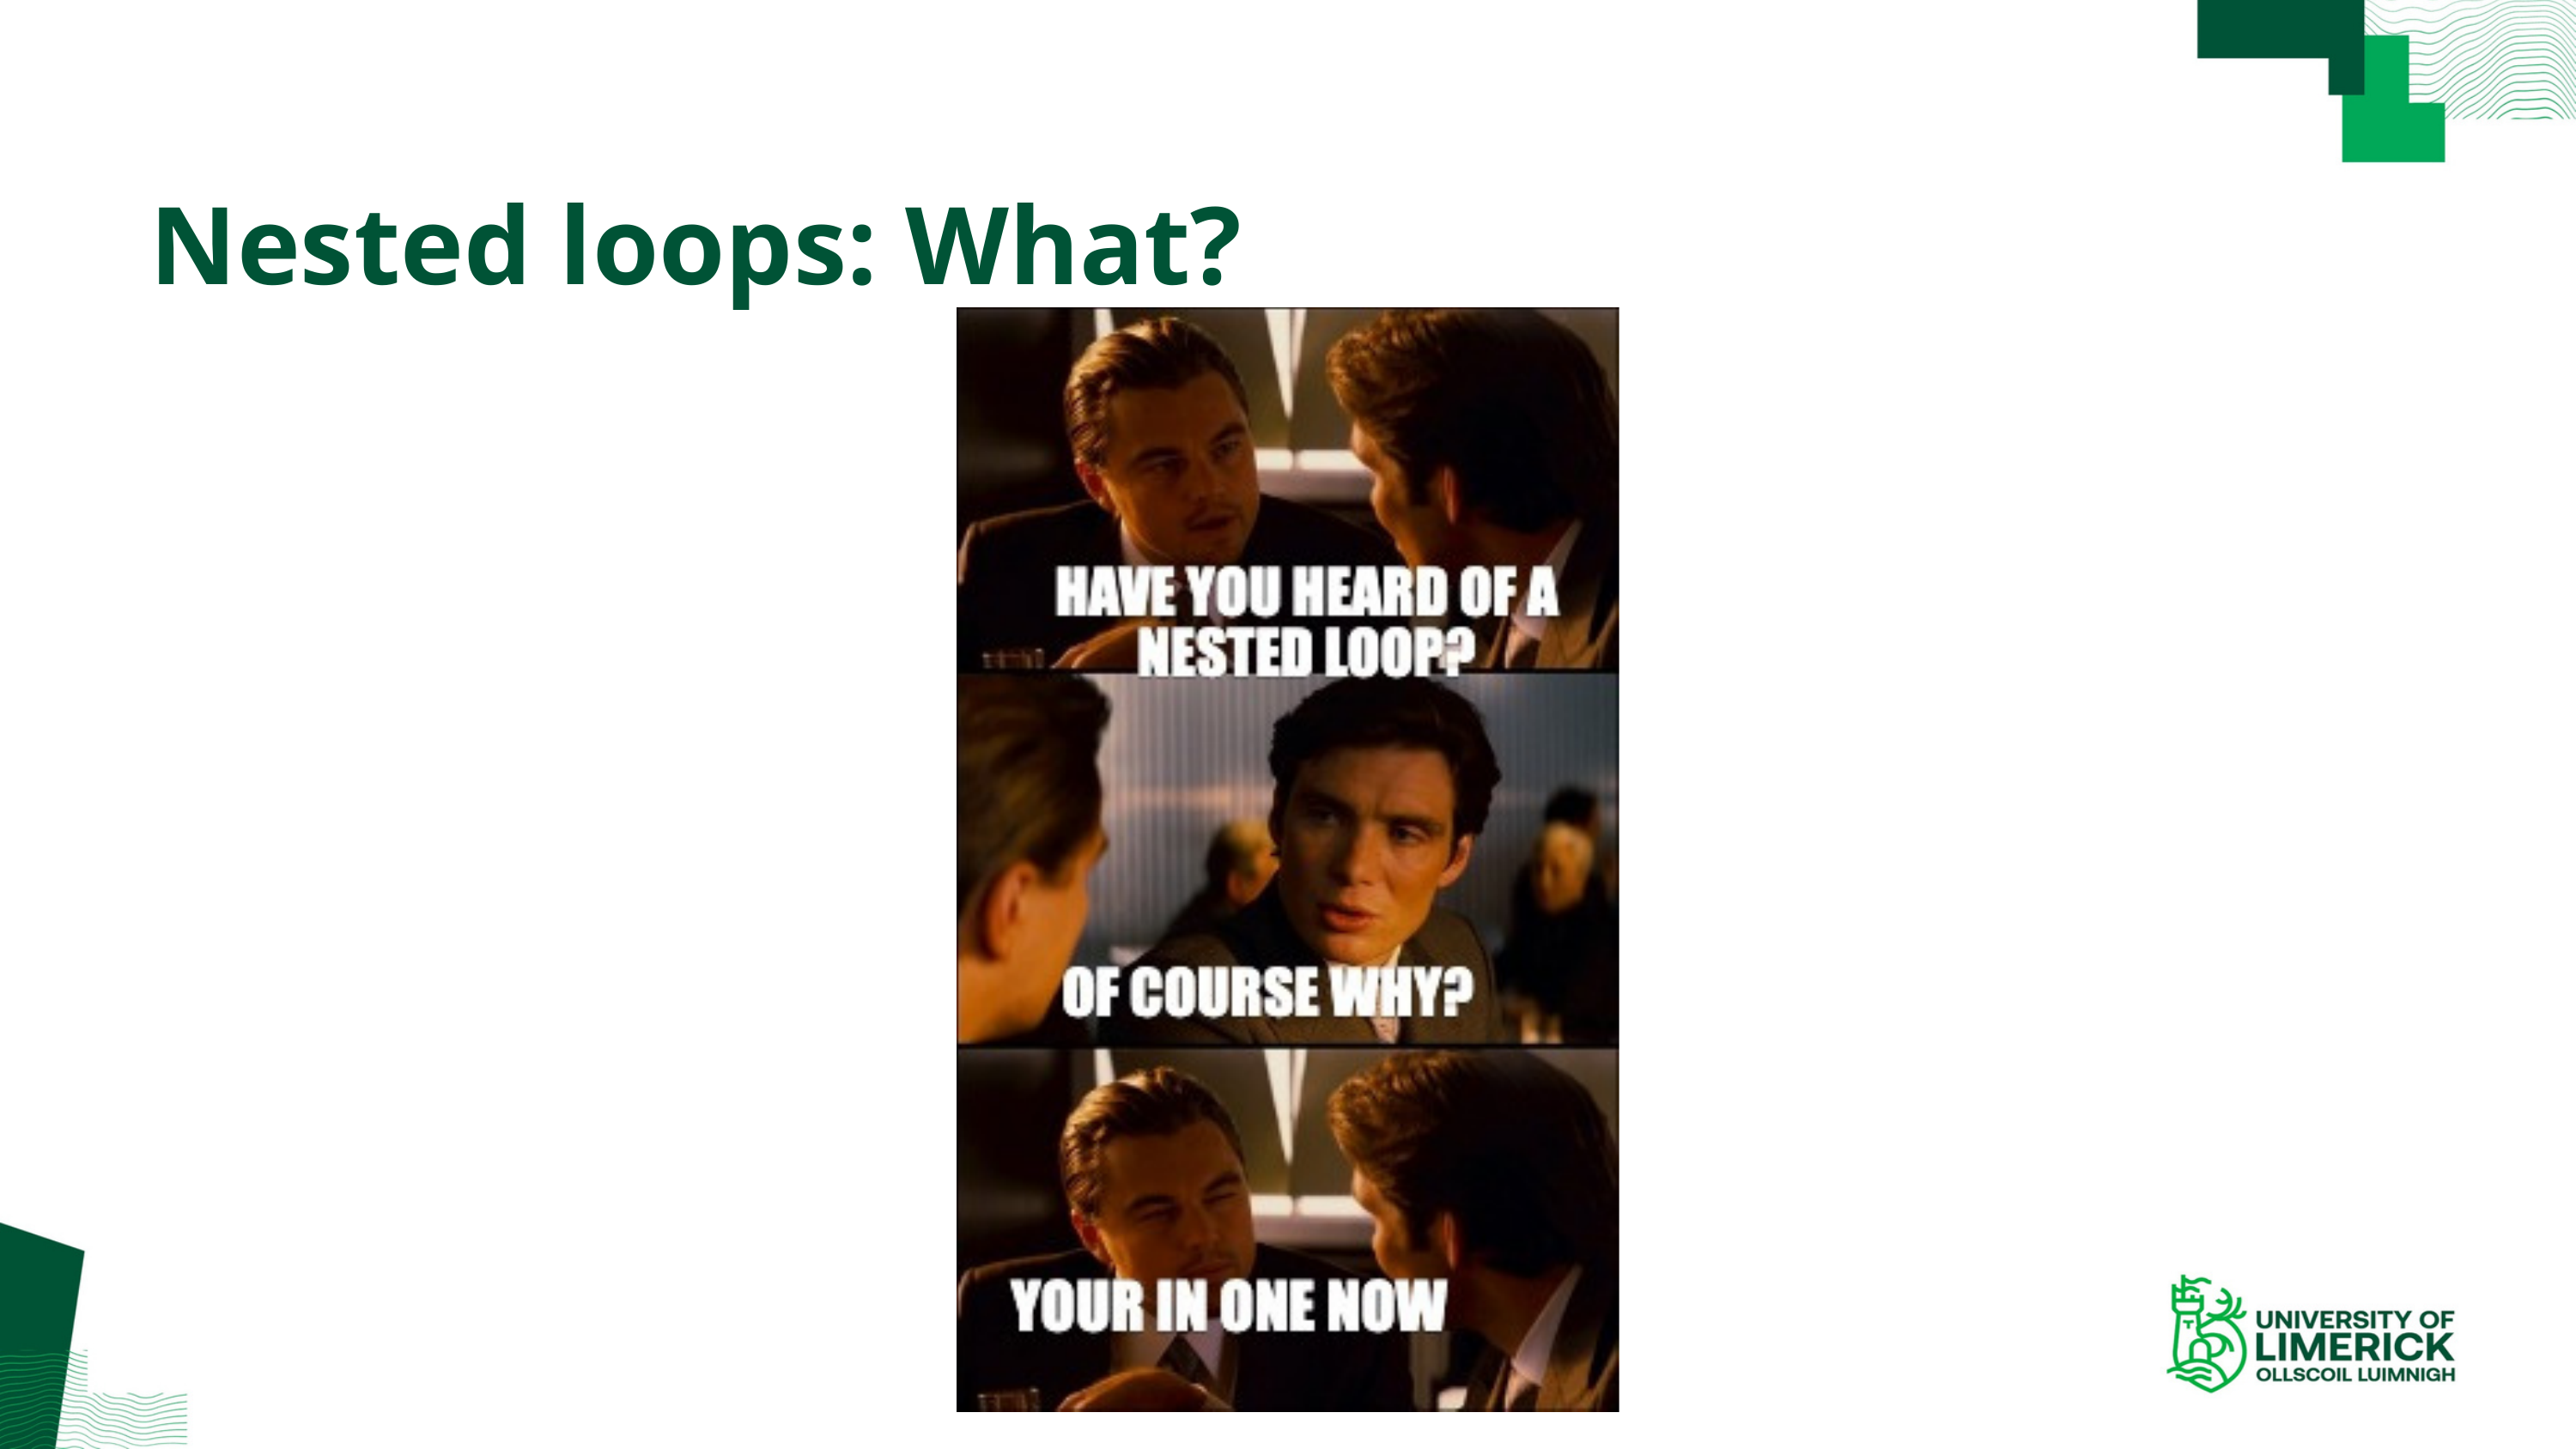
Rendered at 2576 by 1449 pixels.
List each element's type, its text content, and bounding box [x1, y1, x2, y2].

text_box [956, 307, 1619, 1412]
text_box [0, 0, 2576, 1449]
text_box Nested loops: What? [149, 190, 2346, 306]
